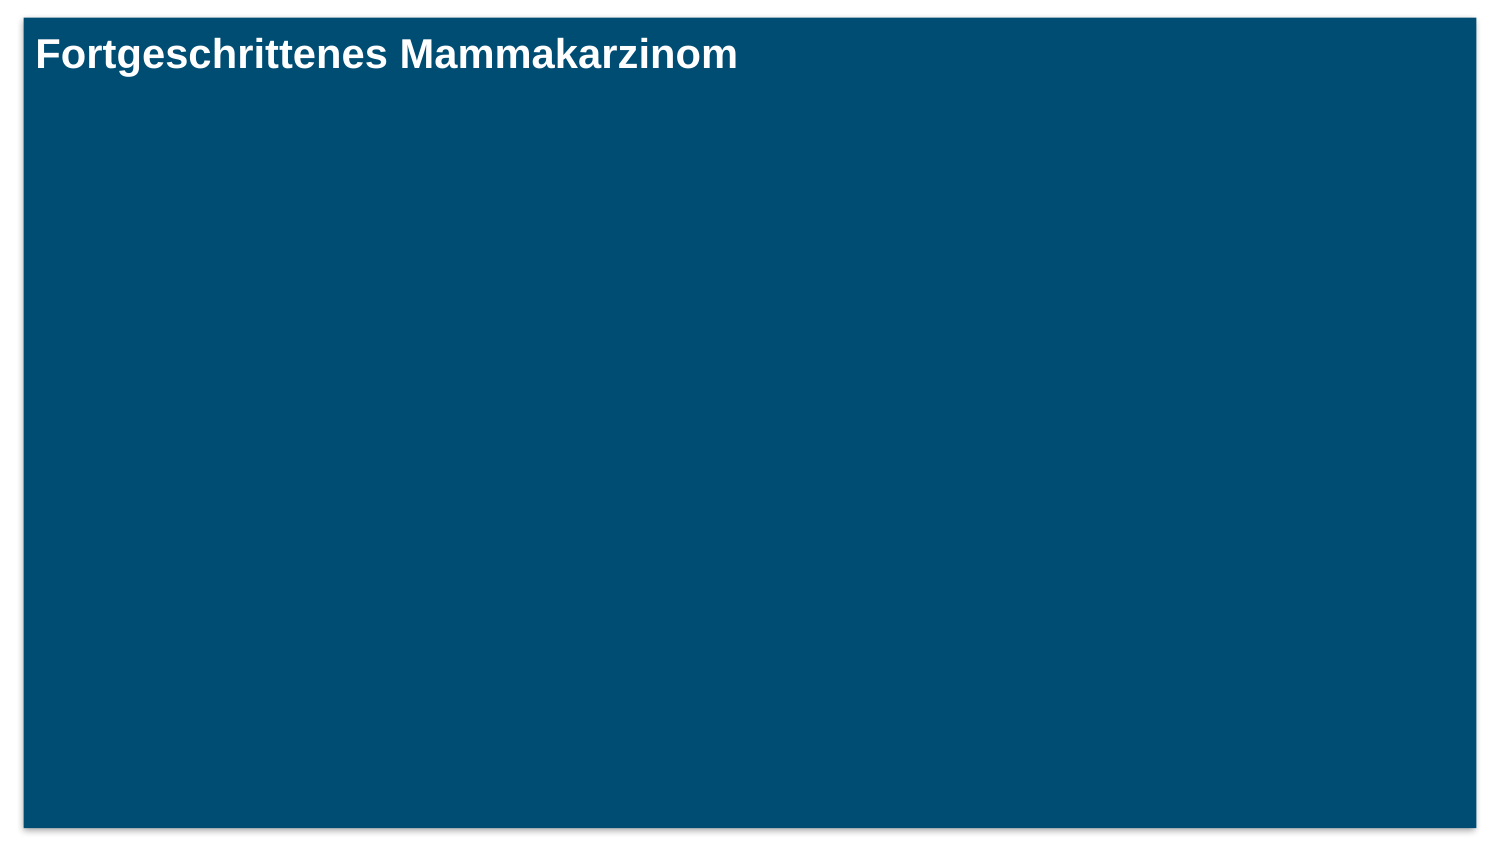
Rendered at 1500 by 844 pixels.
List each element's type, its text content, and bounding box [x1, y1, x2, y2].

title Fortgeschrittenes Mammakarzinom [35, 23, 1474, 86]
